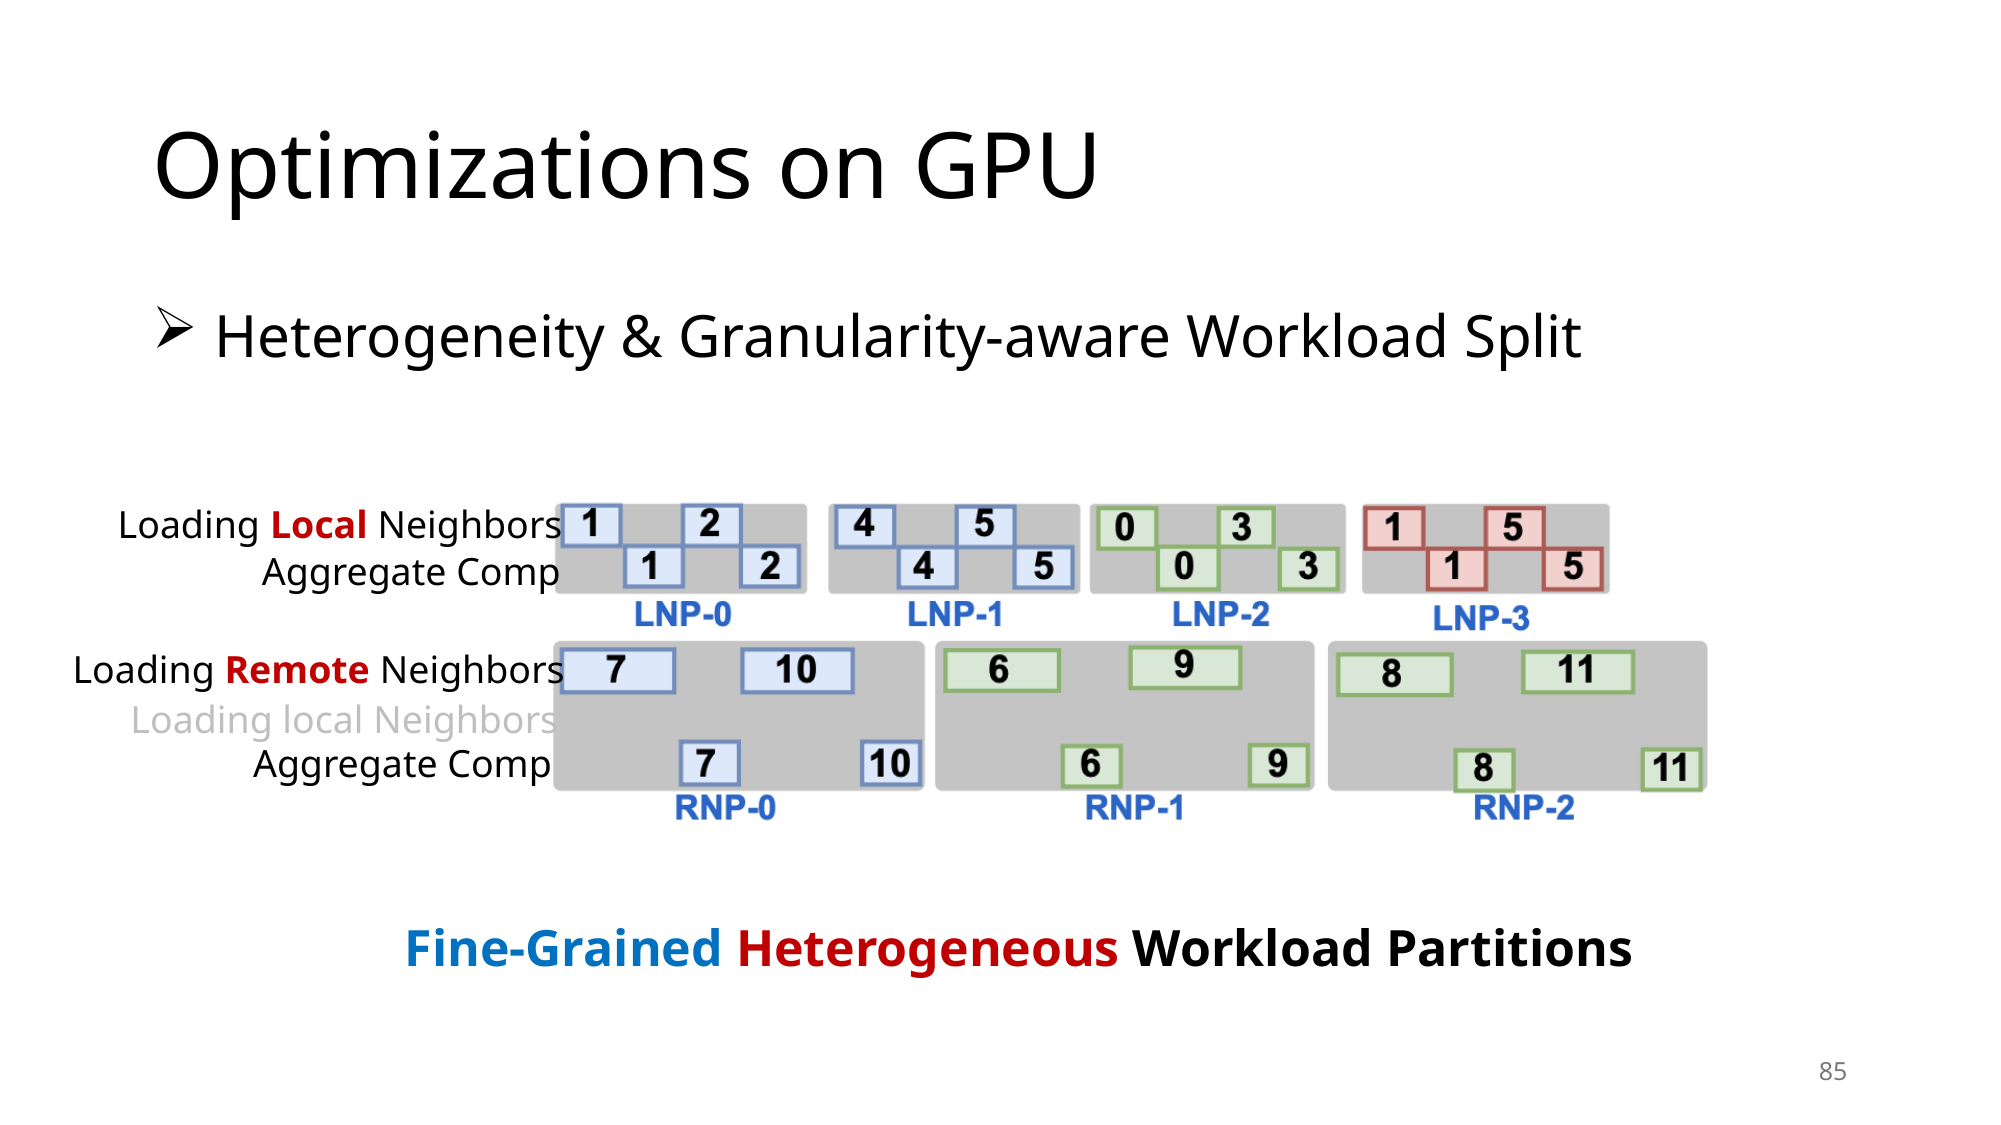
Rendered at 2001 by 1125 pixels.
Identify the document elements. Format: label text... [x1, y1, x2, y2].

text_box Loading Local Neighbors [102, 493, 545, 554]
list Heterogeneity & Granularity-aware Workload Split [137, 299, 1863, 443]
title Optimizations on GPU [137, 59, 1863, 278]
slide_number 85 [1412, 1042, 1863, 1103]
text_box Loading Remote Neighbors [57, 638, 545, 699]
picture [545, 487, 1722, 828]
text_box Aggregate Comp [238, 749, 545, 793]
text_box Fine-Grained Heterogeneous Workload Partitions [390, 908, 1649, 984]
text_box Aggregate Comp [247, 540, 545, 601]
text_box Loading local Neighbors [115, 688, 545, 749]
